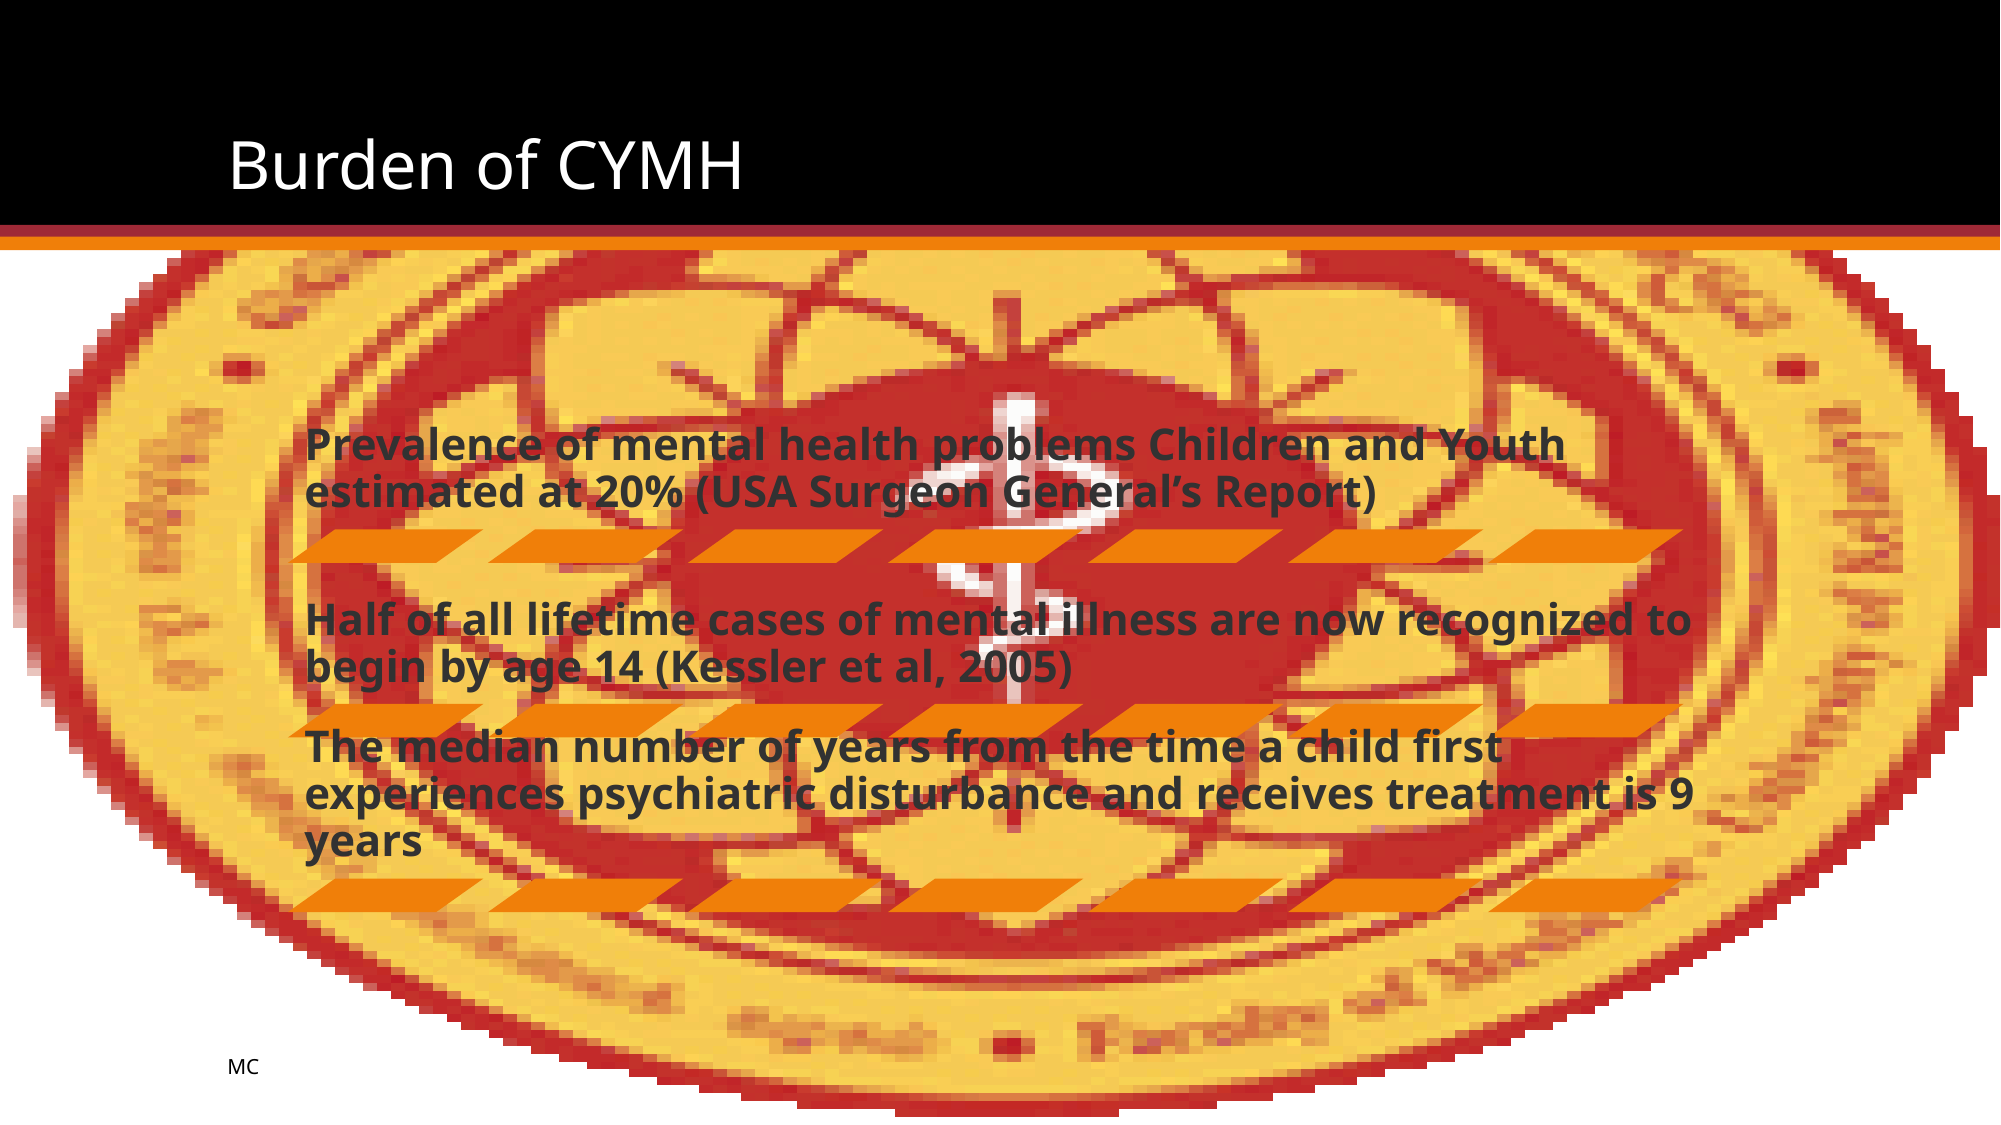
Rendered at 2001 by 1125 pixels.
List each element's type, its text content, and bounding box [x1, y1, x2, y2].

title Burden of CYMH [212, 41, 1788, 212]
picture [0, 0, 2001, 1125]
footer MC [212, 1045, 1237, 1091]
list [212, 299, 1788, 1013]
